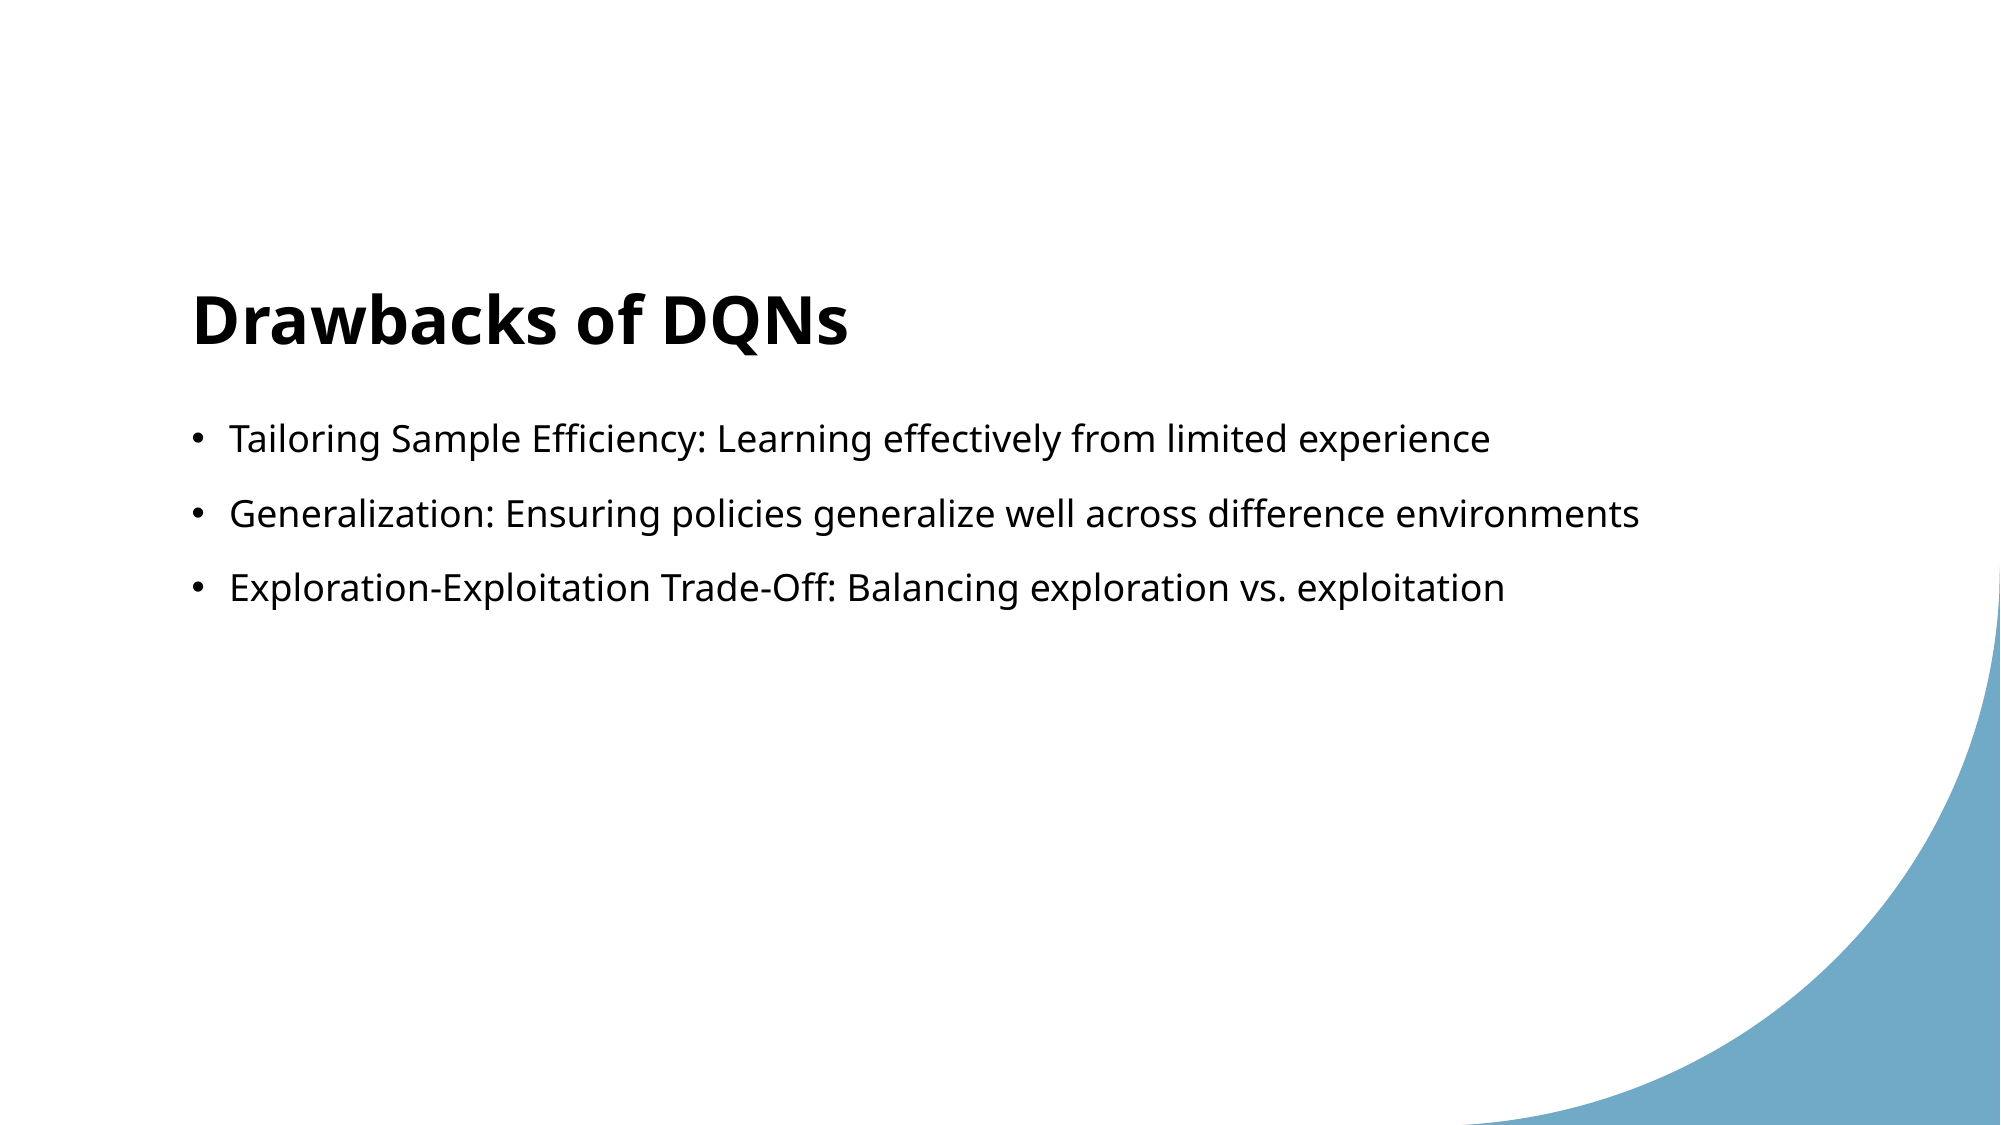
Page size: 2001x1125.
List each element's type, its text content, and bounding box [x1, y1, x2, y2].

list Tailoring Sample Efficiency: Learning effectively from limited experience Generalization: Ensuring policies generalize well across difference environments Exploration-Exploitation Trade-Off: Balancing exploration vs. exploitation [176, 398, 1809, 975]
title Drawbacks of DQNs [176, 118, 1809, 366]
